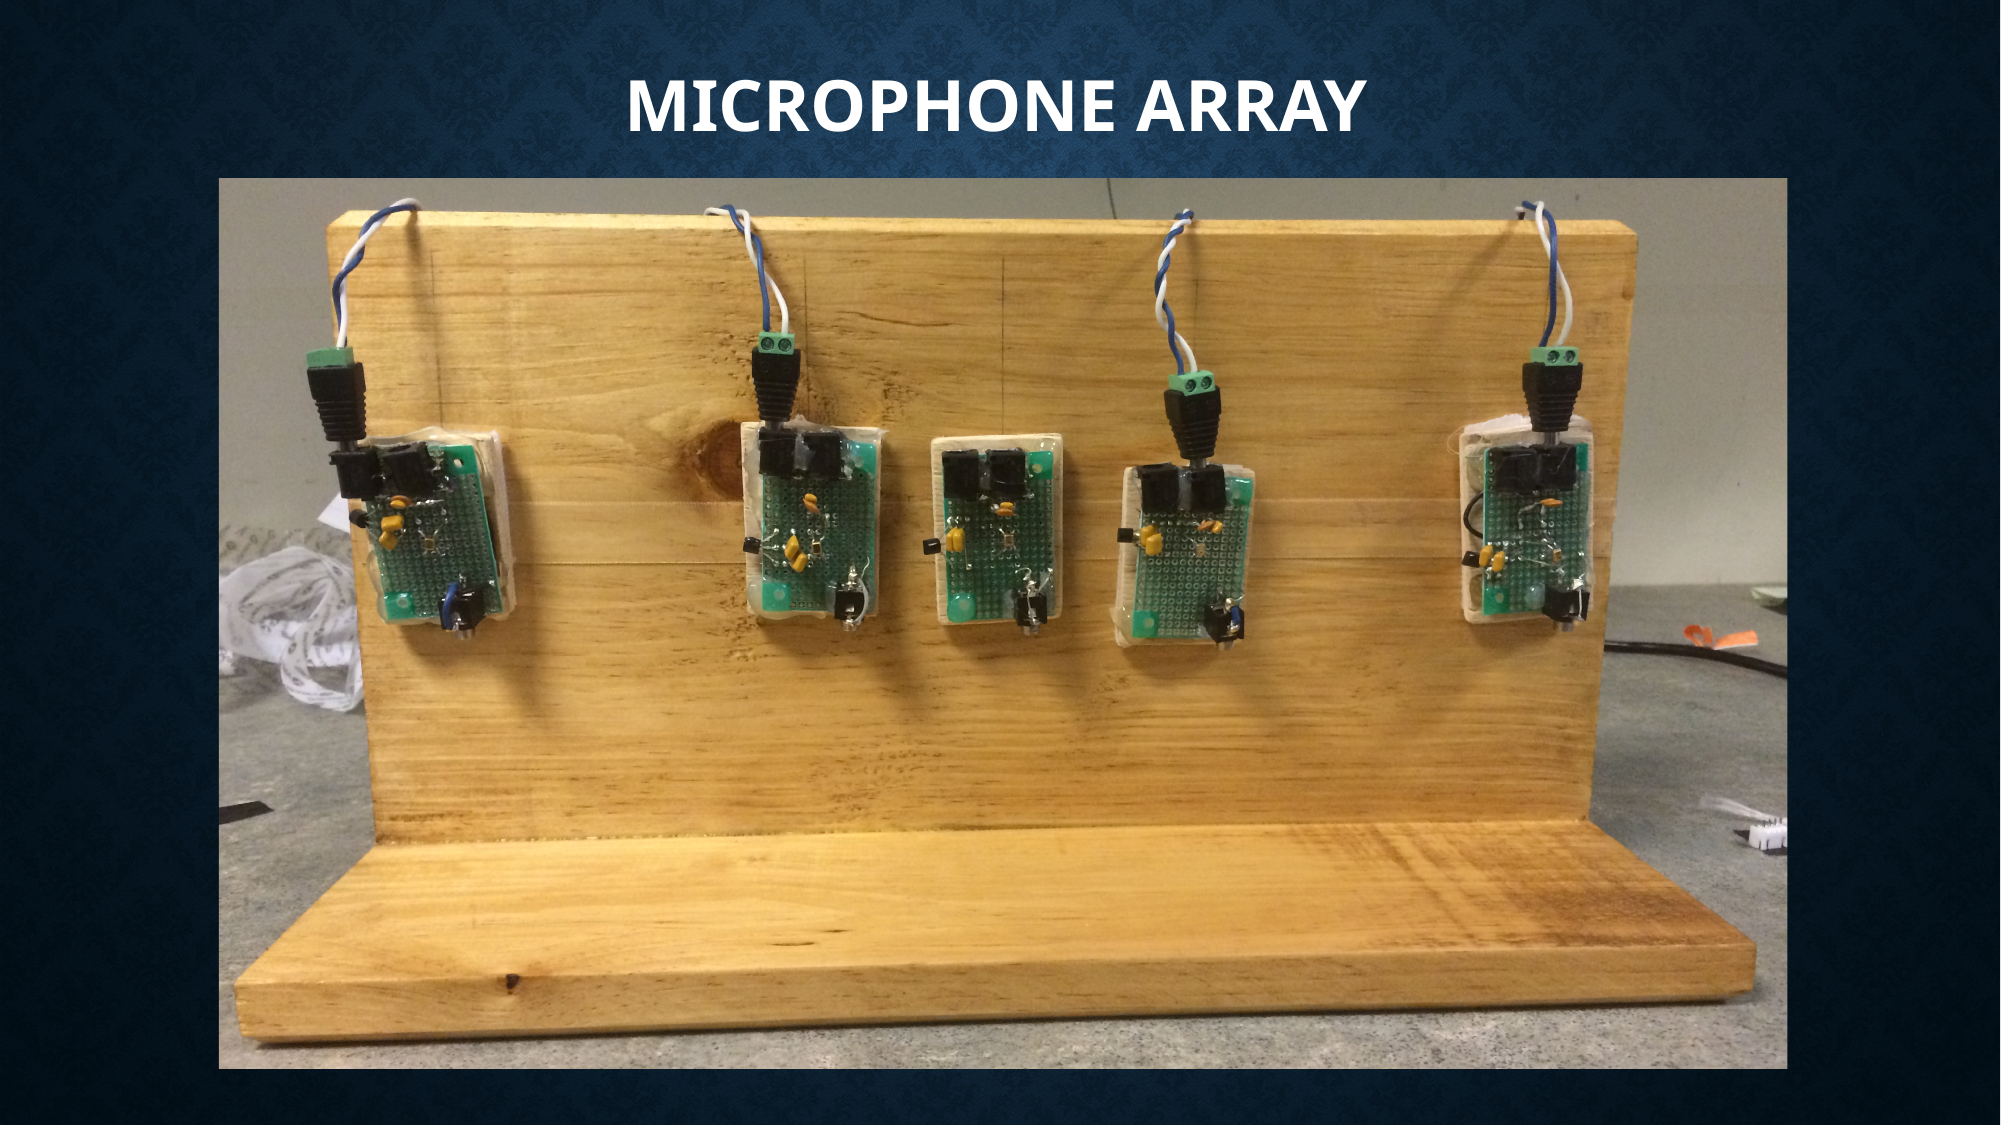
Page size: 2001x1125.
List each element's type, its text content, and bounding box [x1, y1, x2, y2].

title Microphone Array [147, 0, 1846, 218]
picture [218, 177, 1788, 1069]
